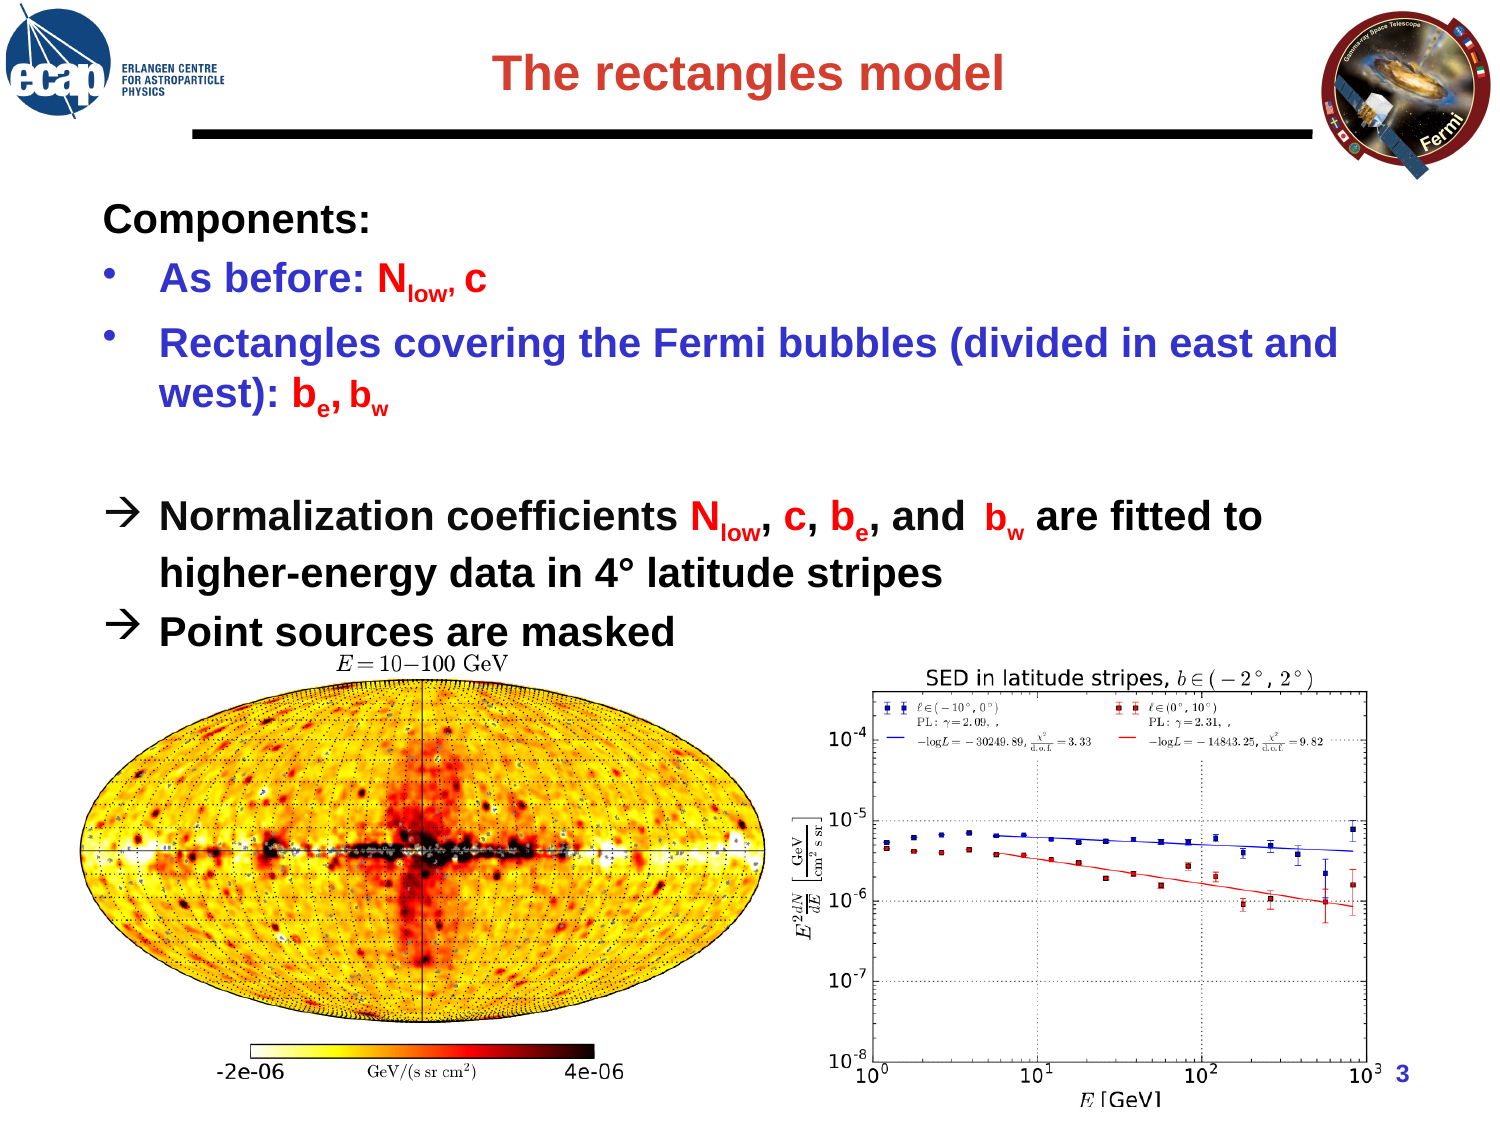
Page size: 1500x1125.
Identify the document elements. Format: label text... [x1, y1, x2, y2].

slide_number 13 [1399, 1042, 1425, 1103]
picture [1312, 0, 1500, 186]
title The rectangles model [185, 16, 1313, 125]
picture [64, 652, 779, 1107]
list Components: As before: Nlow, c Rectangles covering the Fermi bubbles (divided in east and west): be, bw Normalization coefficients Nlow, c, be, and bw are fitted to higher-energy data in 4° latitude stripes Point sources are masked [102, 184, 1414, 1010]
picture [780, 645, 1396, 1107]
